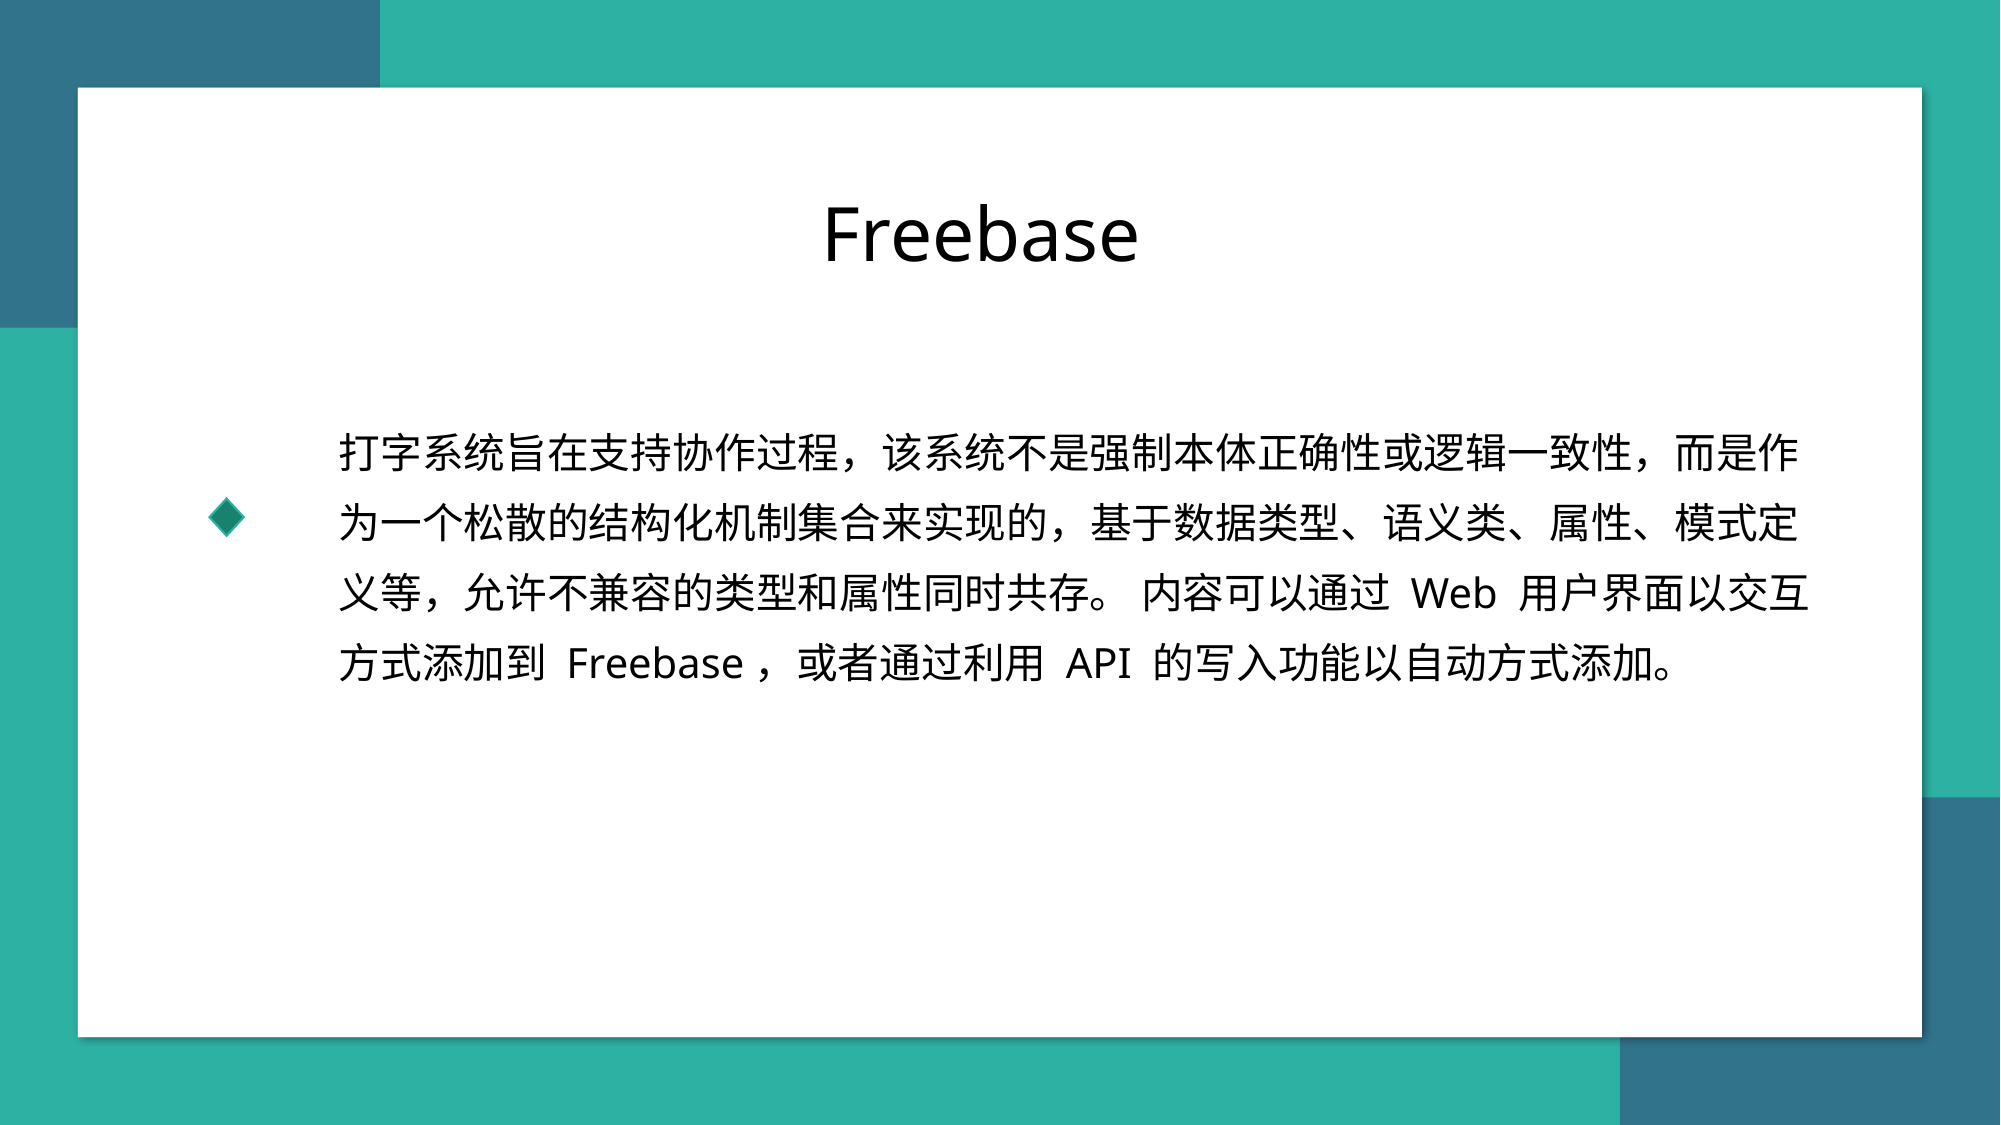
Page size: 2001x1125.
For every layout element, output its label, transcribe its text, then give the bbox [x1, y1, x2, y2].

text_box 打字系统旨在支持协作过程，该系统不是强制本体正确性或逻辑一致性，而是作为一个松散的结构化机制集合来实现的，基于数据类型、语义类、属性、模式定义等，允许不兼容的类型和属性同时共存。 内容可以通过 Web 用户界面以交互方式添加到 Freebase，或者通过利用 API 的写入功能以自动方式添加。 [323, 399, 1833, 695]
text_box [208, 497, 246, 538]
text_box Freebase [626, 178, 1337, 284]
text_box [77, 87, 1923, 1038]
